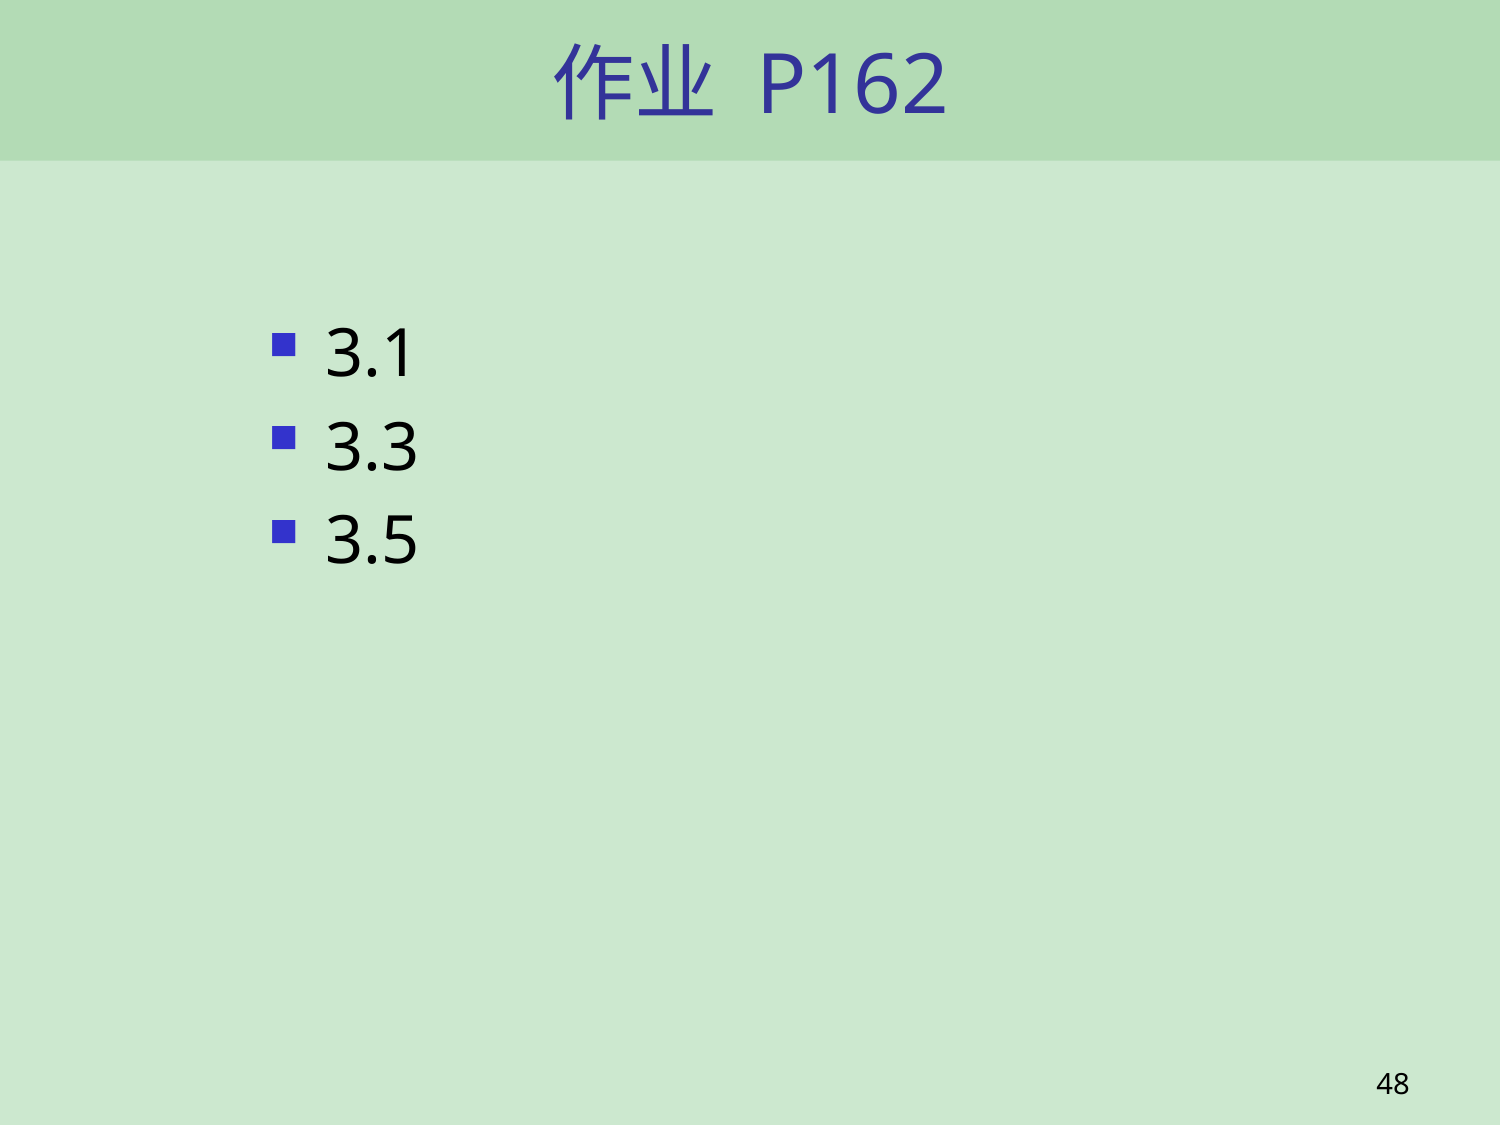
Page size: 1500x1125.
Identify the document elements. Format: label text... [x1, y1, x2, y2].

slide_number 48 [1112, 1037, 1426, 1113]
list 3.1 3.3 3.5 [253, 302, 1034, 669]
title 作业 P162 [17, 11, 1483, 149]
